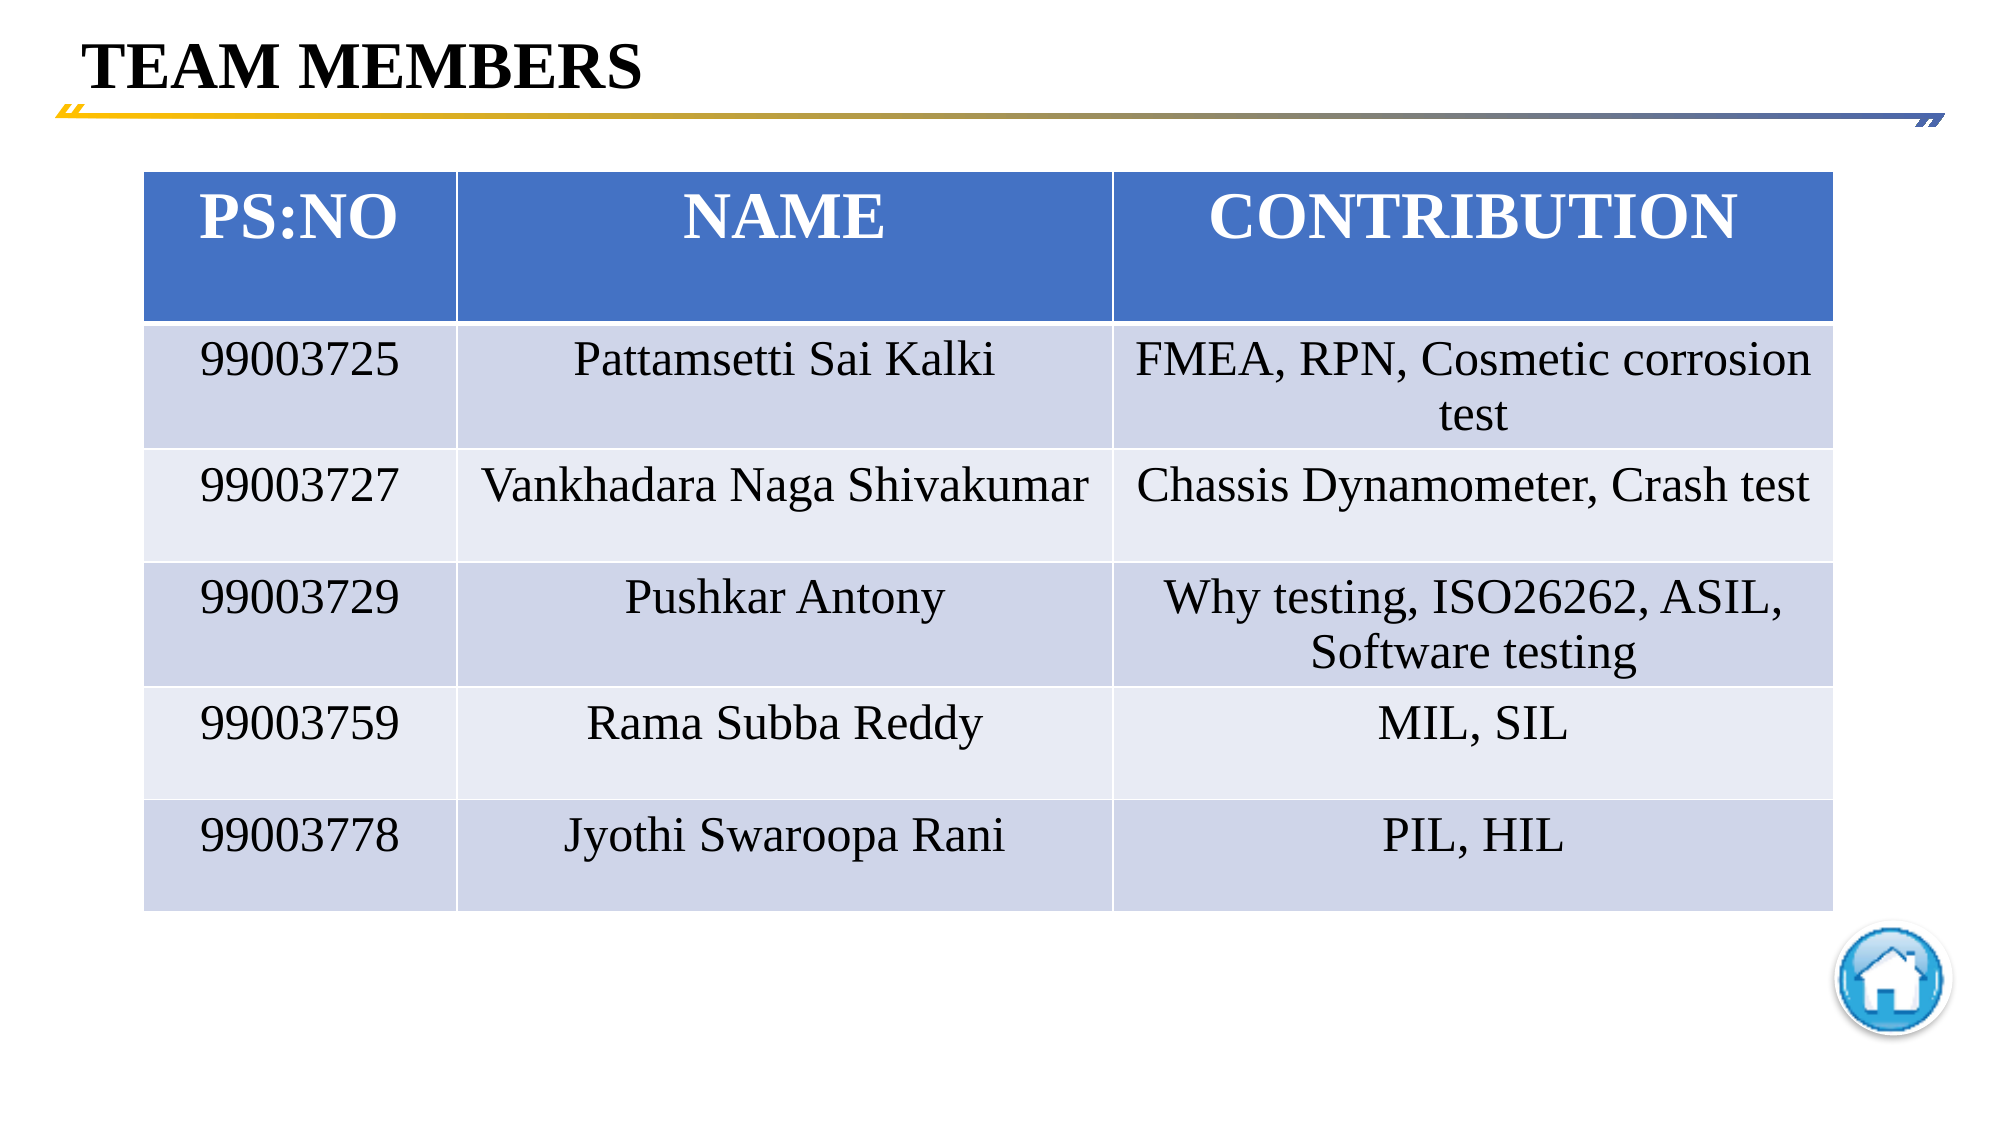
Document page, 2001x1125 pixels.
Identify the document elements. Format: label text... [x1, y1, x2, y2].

table_cell Pattamsetti Sai Kalki [458, 326, 1112, 448]
table_cell Why testing, ISO26262, ASIL, Software testing [1114, 563, 1833, 686]
title TEAM MEMBERS [66, 0, 1934, 111]
table_cell Rama Subba Reddy [458, 688, 1112, 799]
table_cell 99003729 [144, 563, 456, 686]
table_cell MIL, SIL [1114, 688, 1833, 799]
table_cell 99003727 [144, 450, 456, 561]
table_cell Jyothi Swaroopa Rani [458, 800, 1112, 911]
table_header PS:NO [144, 172, 456, 321]
table_cell Vankhadara Naga Shivakumar [458, 450, 1112, 561]
table_header CONTRIBUTION [1114, 172, 1833, 321]
table_cell 99003759 [144, 688, 456, 799]
table_header NAME [458, 172, 1112, 321]
table_cell Pushkar Antony [458, 563, 1112, 686]
table_cell 99003725 [144, 326, 456, 448]
table_cell Chassis Dynamometer, Crash test [1114, 450, 1833, 561]
table_cell 99003778 [144, 800, 456, 911]
picture [1834, 920, 1953, 1036]
table_cell FMEA, RPN, Cosmetic corrosion test [1114, 326, 1833, 448]
table_cell PIL, HIL [1114, 800, 1833, 911]
